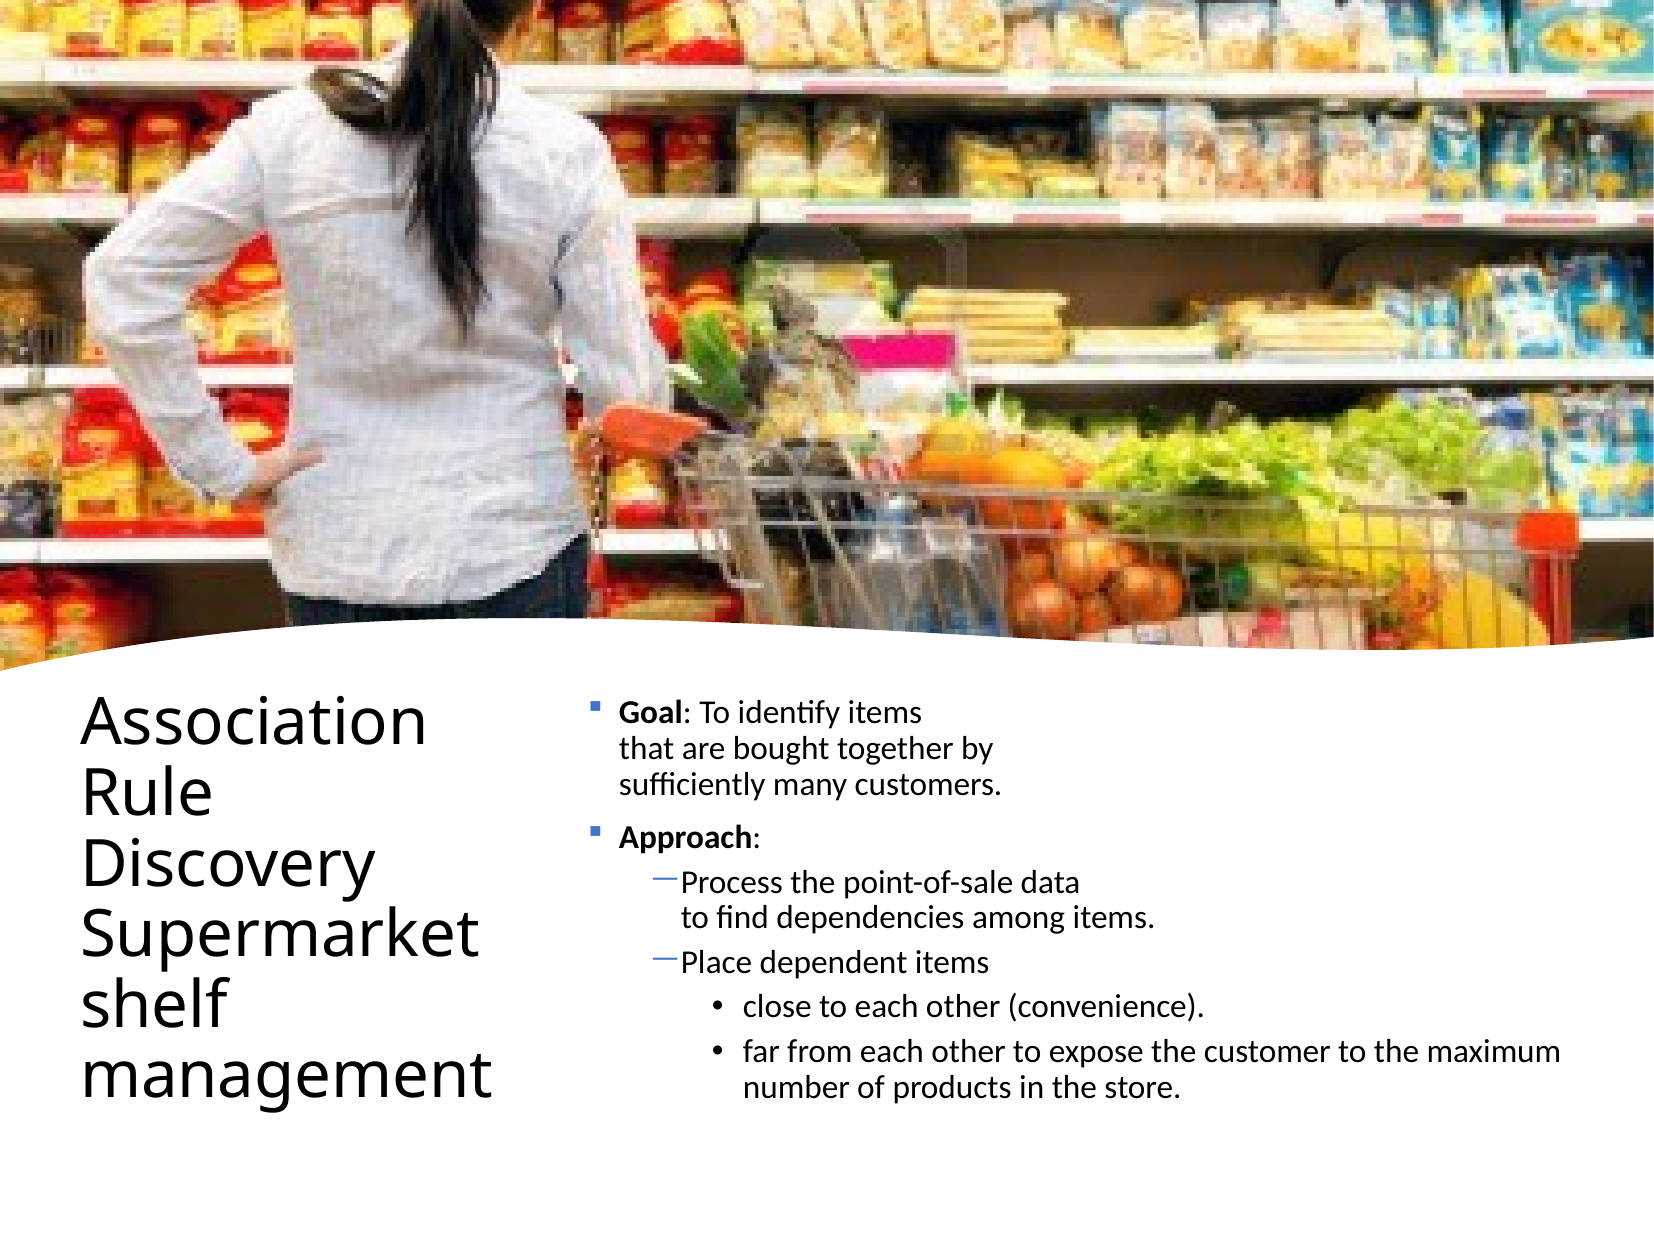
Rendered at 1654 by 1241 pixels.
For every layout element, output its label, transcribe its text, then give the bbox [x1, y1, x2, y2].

picture [0, 0, 1654, 671]
title Association Rule Discovery Supermarket shelf management [65, 678, 512, 1123]
list Goal: To identify items that are bought together by sufficiently many customers. Approach: Process the point-of-sale data to find dependencies among items. Place dependent items close to each other (convenience). far from each other to expose the customer to the maximum number of products in the store. [572, 678, 1589, 1123]
